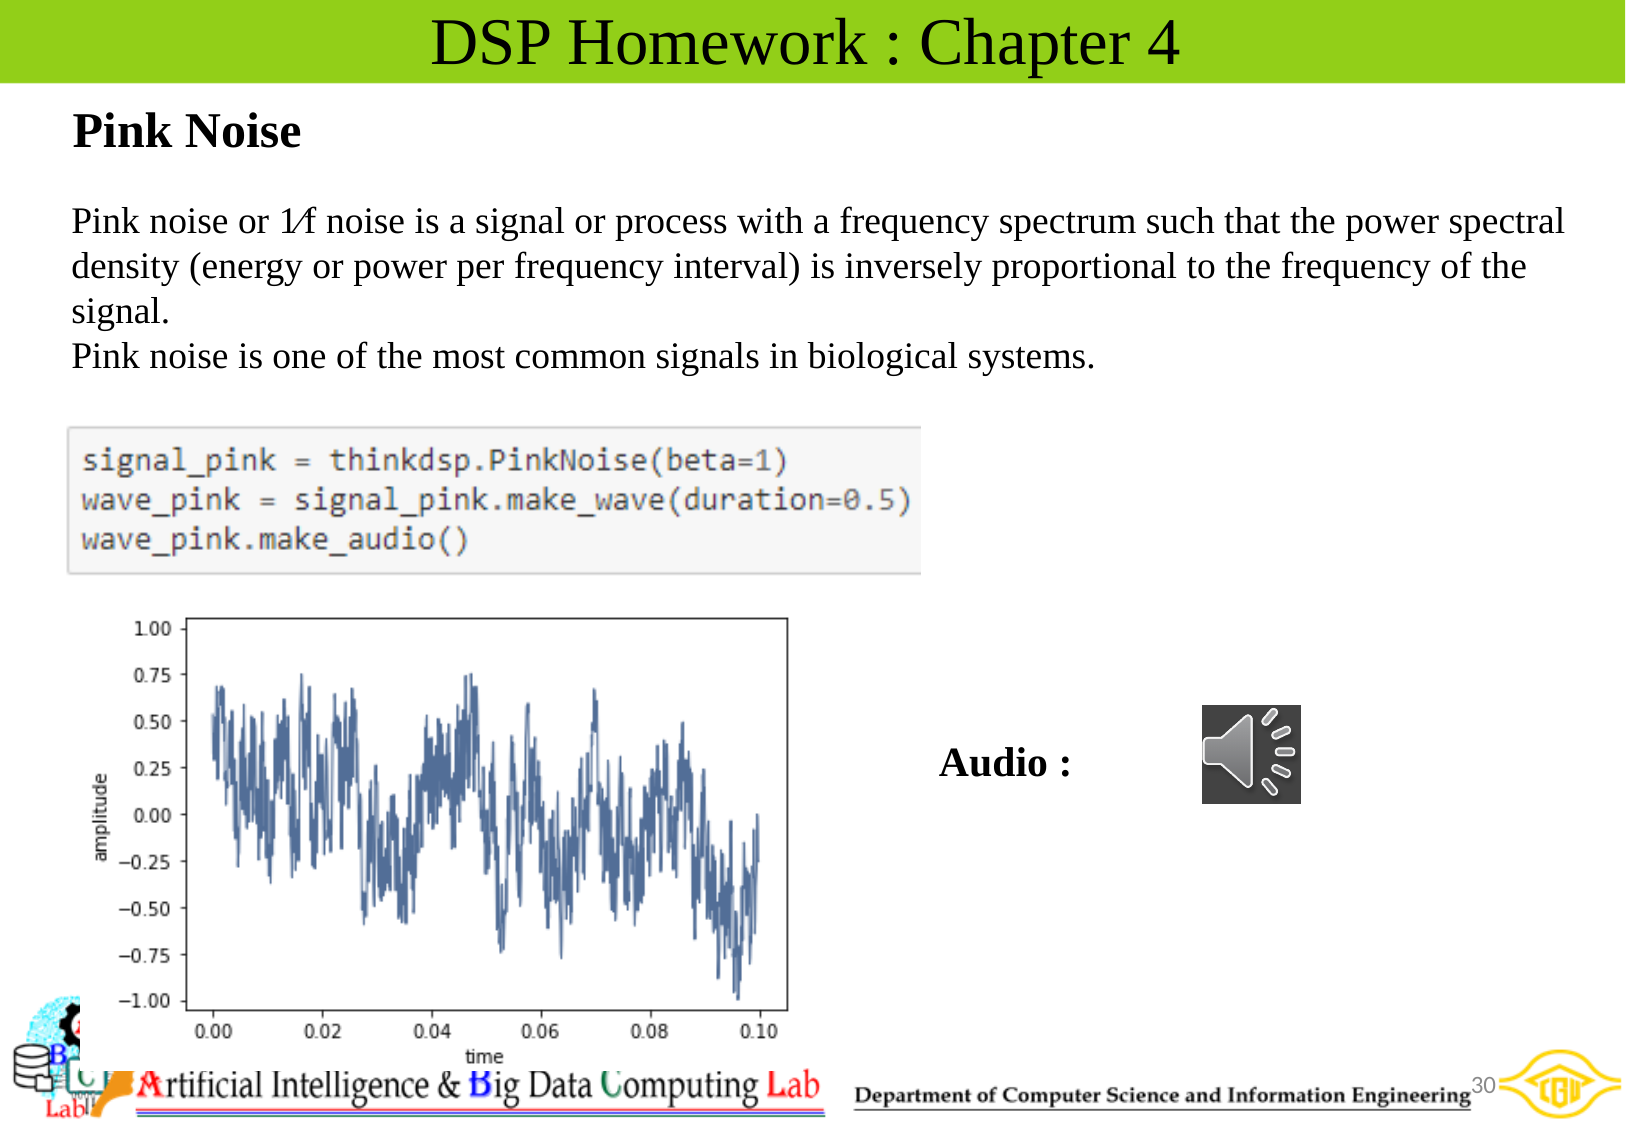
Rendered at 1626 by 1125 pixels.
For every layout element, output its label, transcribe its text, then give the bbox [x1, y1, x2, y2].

text_box Audio : [924, 727, 1088, 793]
title DSP Homework : Chapter 4 [75, 0, 1538, 75]
text_box Pink noise or ​1⁄f noise is a signal or process with a frequency spectrum such that the power spectral density (energy or power per frequency interval) is inversely proportional to the frequency of the signal. Pink noise is one of the most common signals in biological systems. [56, 188, 1593, 384]
text_box Pink Noise [57, 89, 317, 165]
picture [0, 0, 1626, 1125]
slide_number 30 [1436, 1053, 1512, 1114]
